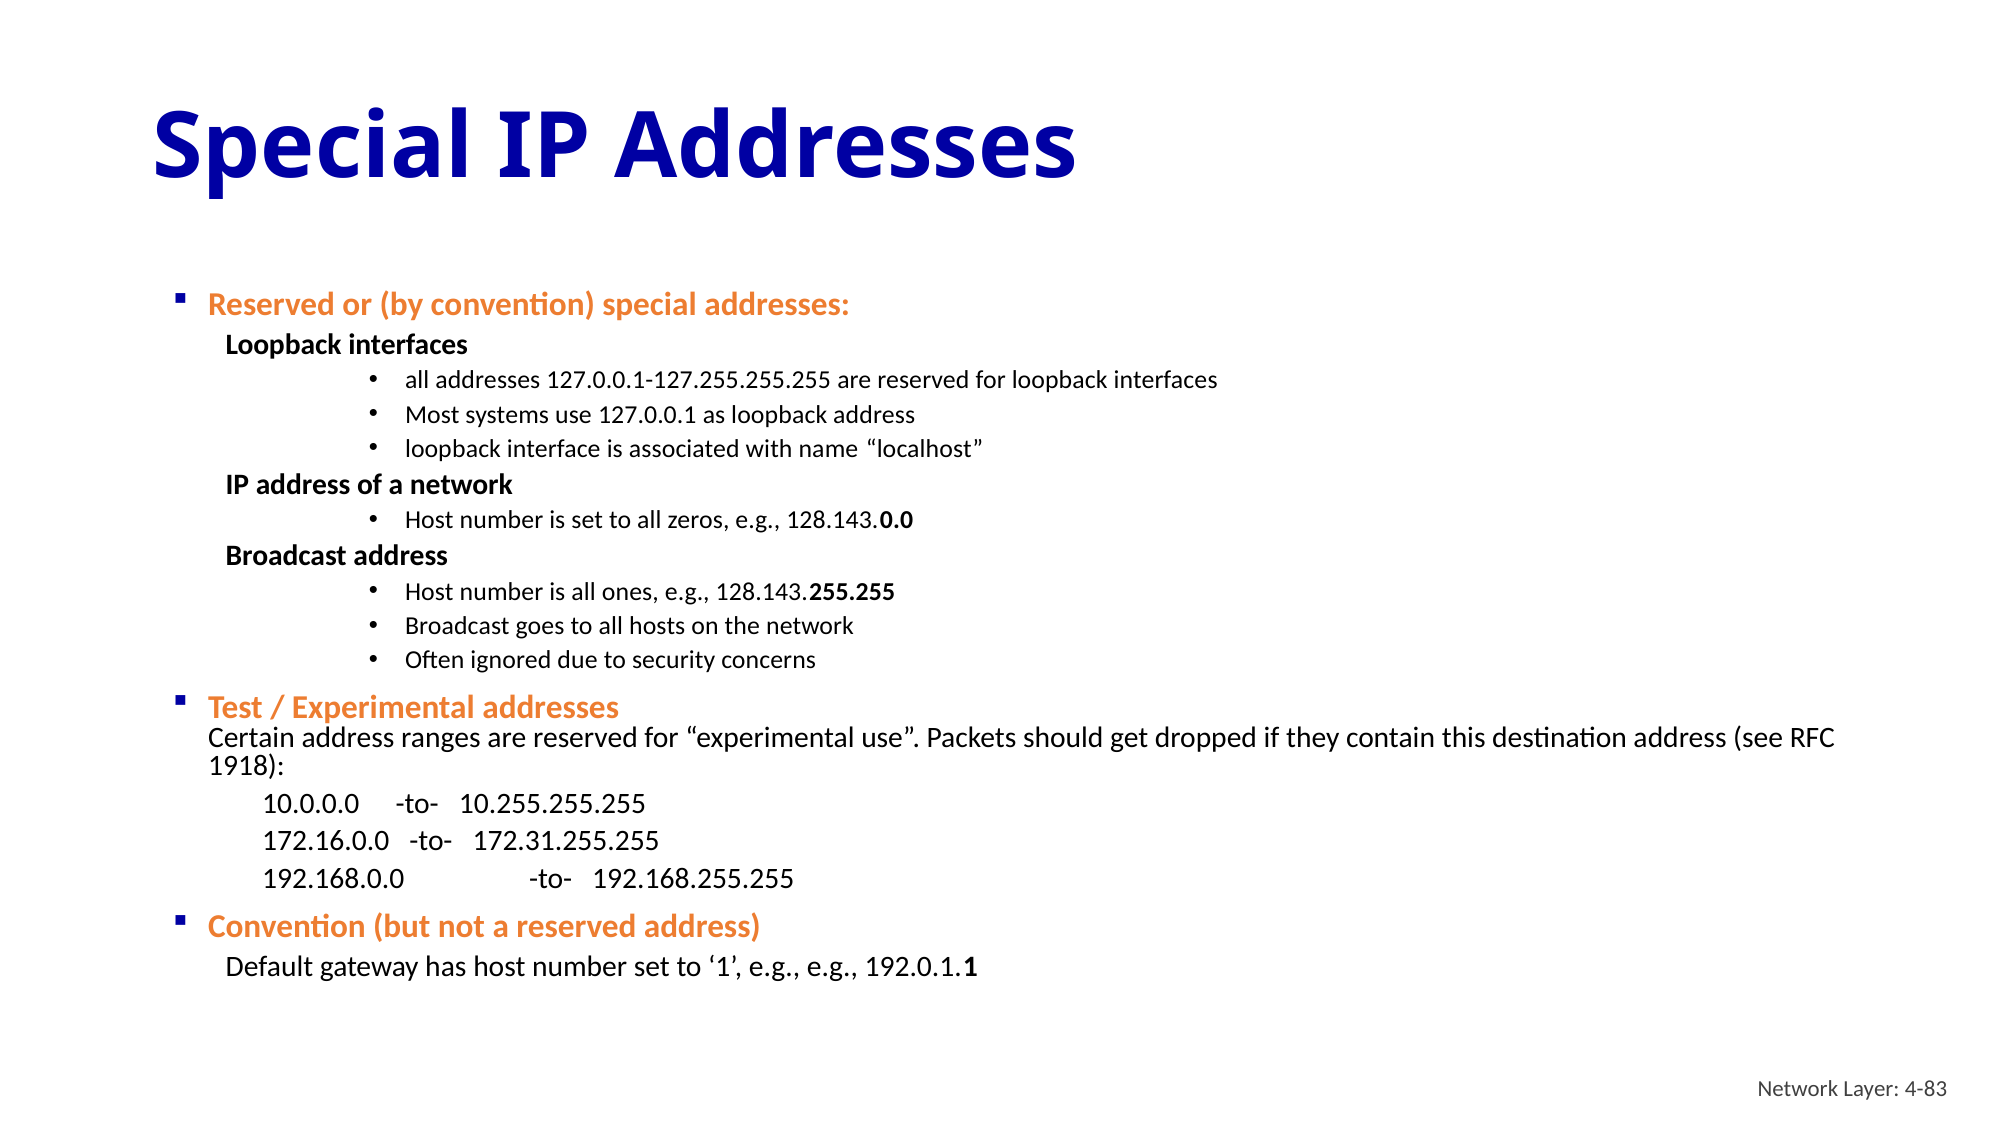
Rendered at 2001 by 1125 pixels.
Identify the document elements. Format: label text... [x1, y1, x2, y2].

title Special IP Addresses [137, 74, 1863, 221]
slide_number Network Layer: 4-83 [1512, 1056, 1963, 1117]
list Reserved or (by convention) special addresses: Loopback interfaces all addresses 127.0.0.1-127.255.255.255 are reserved for loopback interfaces Most systems use 127.0.0.1 as loopback address loopback interface is associated with name “localhost” IP address of a network Host number is set to all zeros, e.g., 128.143.0.0 Broadcast address Host number is all ones, e.g., 128.143.255.255 Broadcast goes to all hosts on the network Often ignored due to security concerns Test / Experimental addresses Certain address ranges are reserved for “experimental use”. Packets should get dropped if they contain this destination address (see RFC 1918): 10.0.0.0 -to- 10.255.255.255 172.16.0.0 -to- 172.31.255.255 192.168.0.0 -to- 192.168.255.255 Convention (but not a reserved address) Default gateway has host number set to ‘1’, e.g., e.g., 192.0.1.1 [137, 282, 1863, 997]
